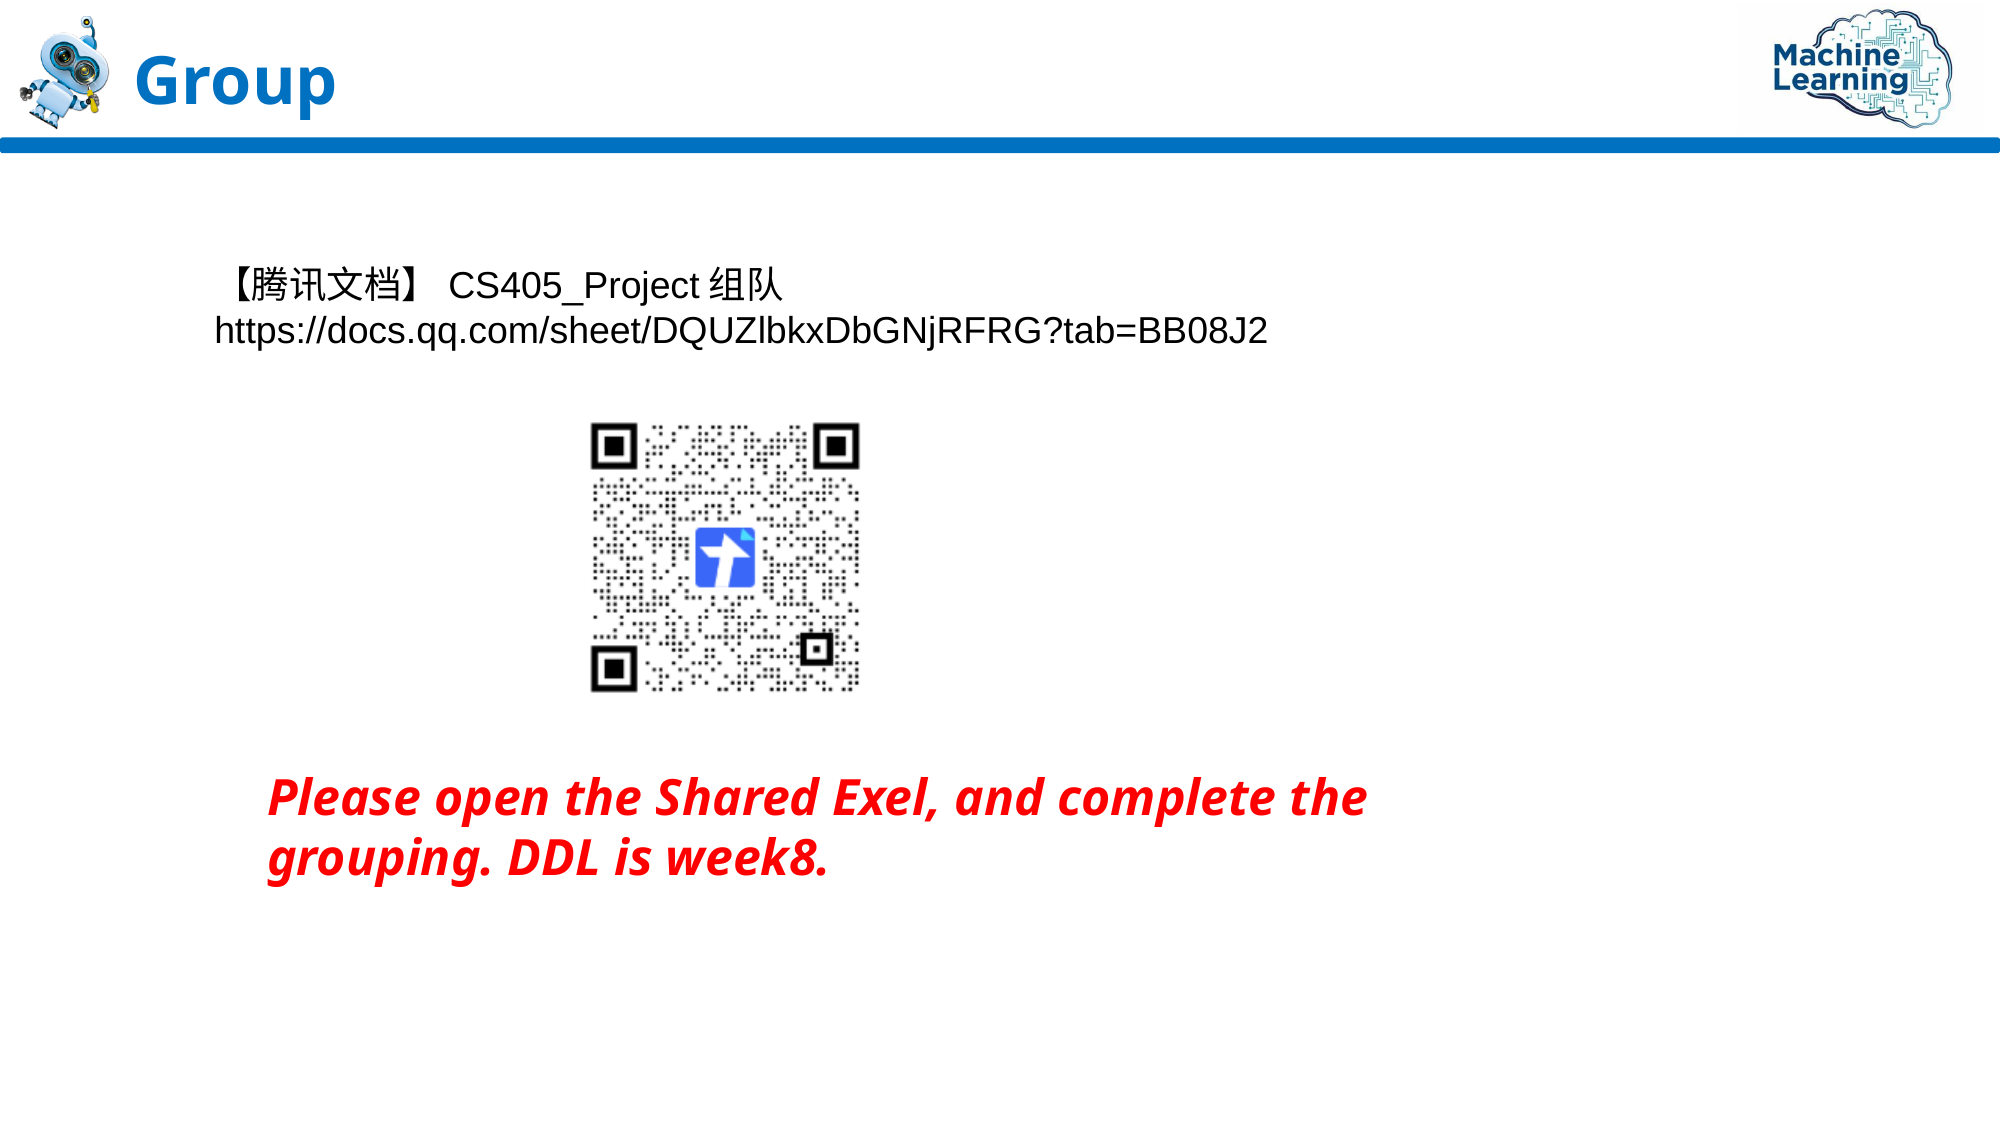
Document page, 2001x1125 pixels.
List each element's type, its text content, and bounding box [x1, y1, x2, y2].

picture [571, 407, 879, 718]
text_box Group [119, 30, 850, 126]
text_box 【腾讯文档】CS405_Project组队 https://docs.qq.com/sheet/DQUZlbkxDbGNjRFRG?tab=BB08J2 [199, 253, 1674, 382]
text_box Please open the Shared Exel, and complete the grouping. DDL is week8. [252, 757, 1399, 893]
picture [1738, 3, 1984, 134]
text_box [0, 136, 2000, 155]
picture [16, 0, 119, 138]
